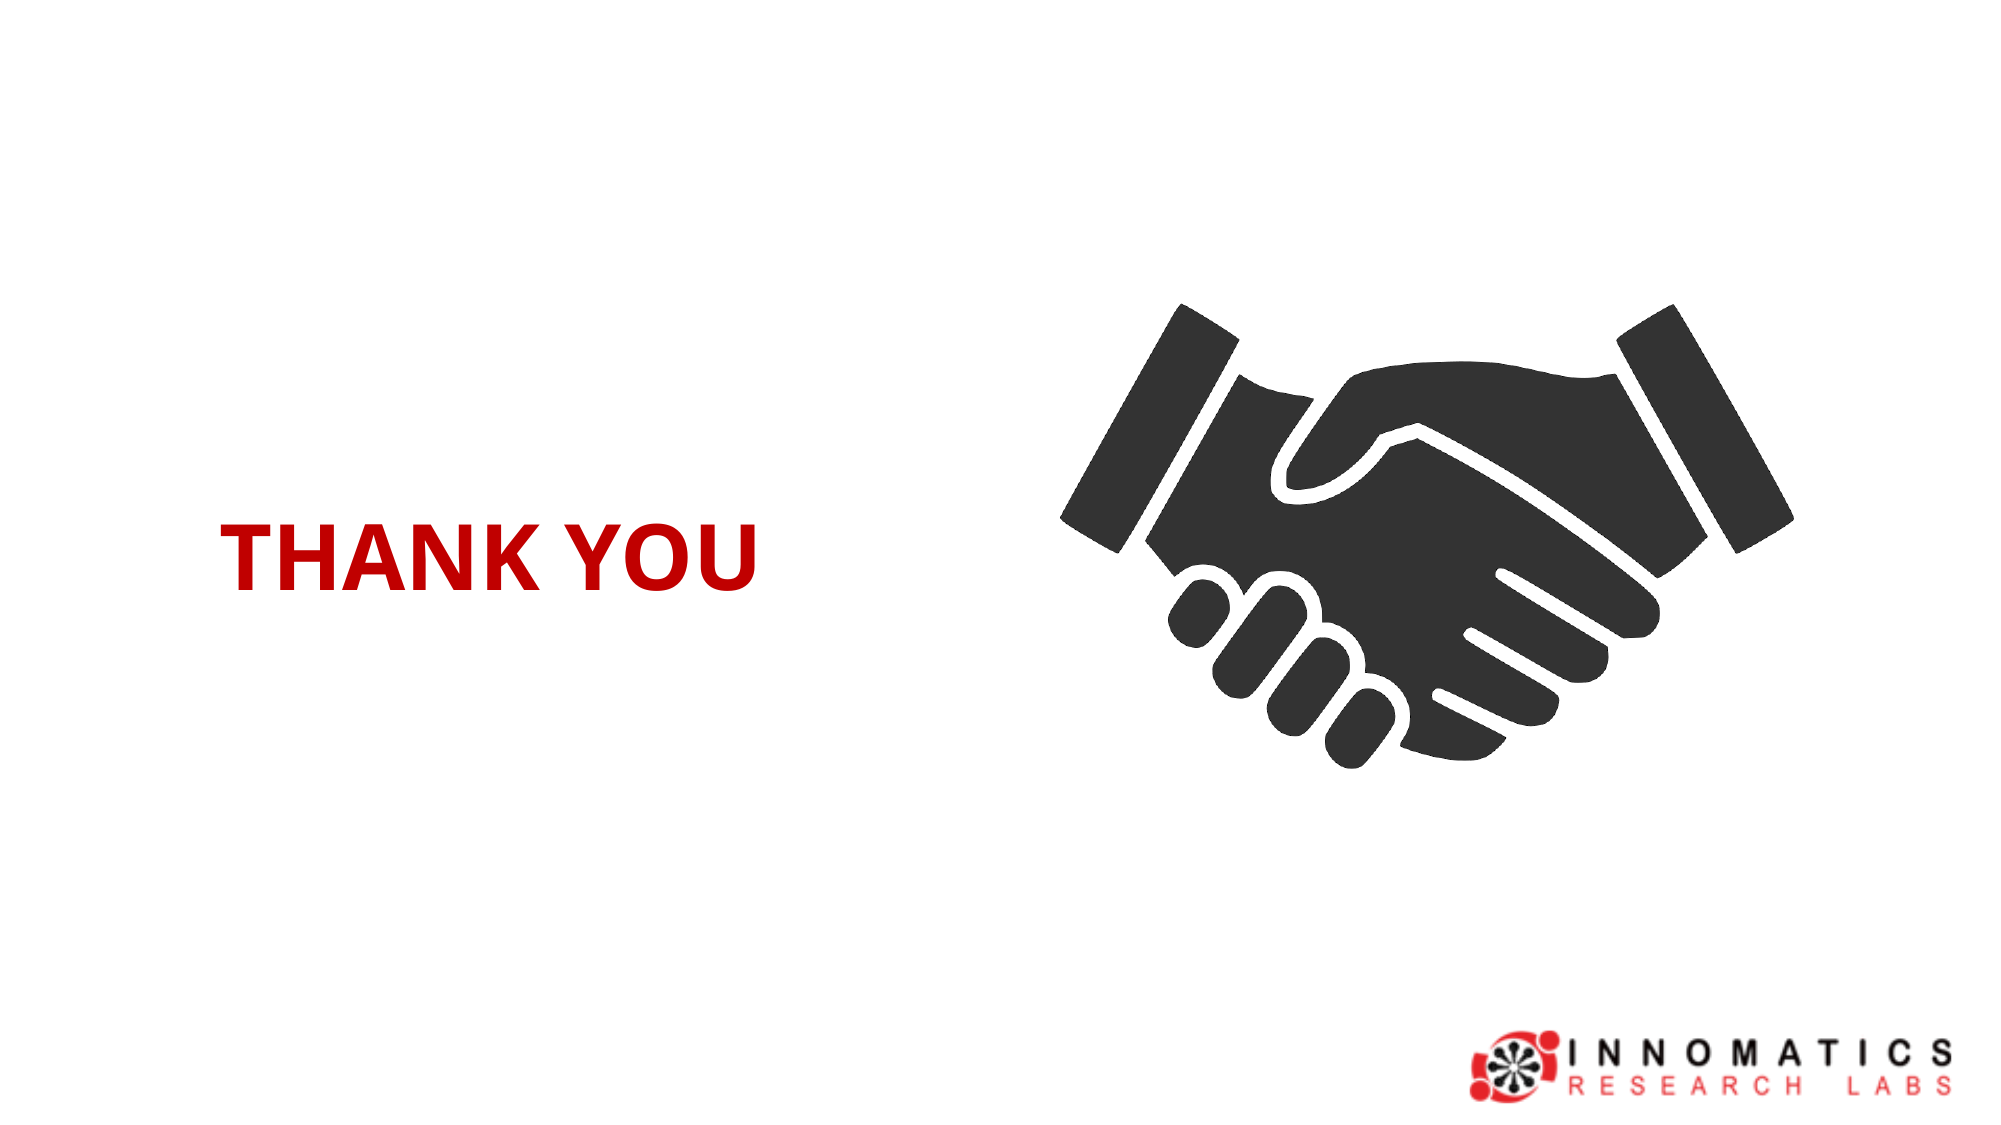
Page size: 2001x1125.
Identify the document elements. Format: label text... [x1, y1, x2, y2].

picture [1445, 1014, 1975, 1125]
text_box THANK YOU [204, 491, 974, 700]
picture [1060, 303, 1794, 769]
